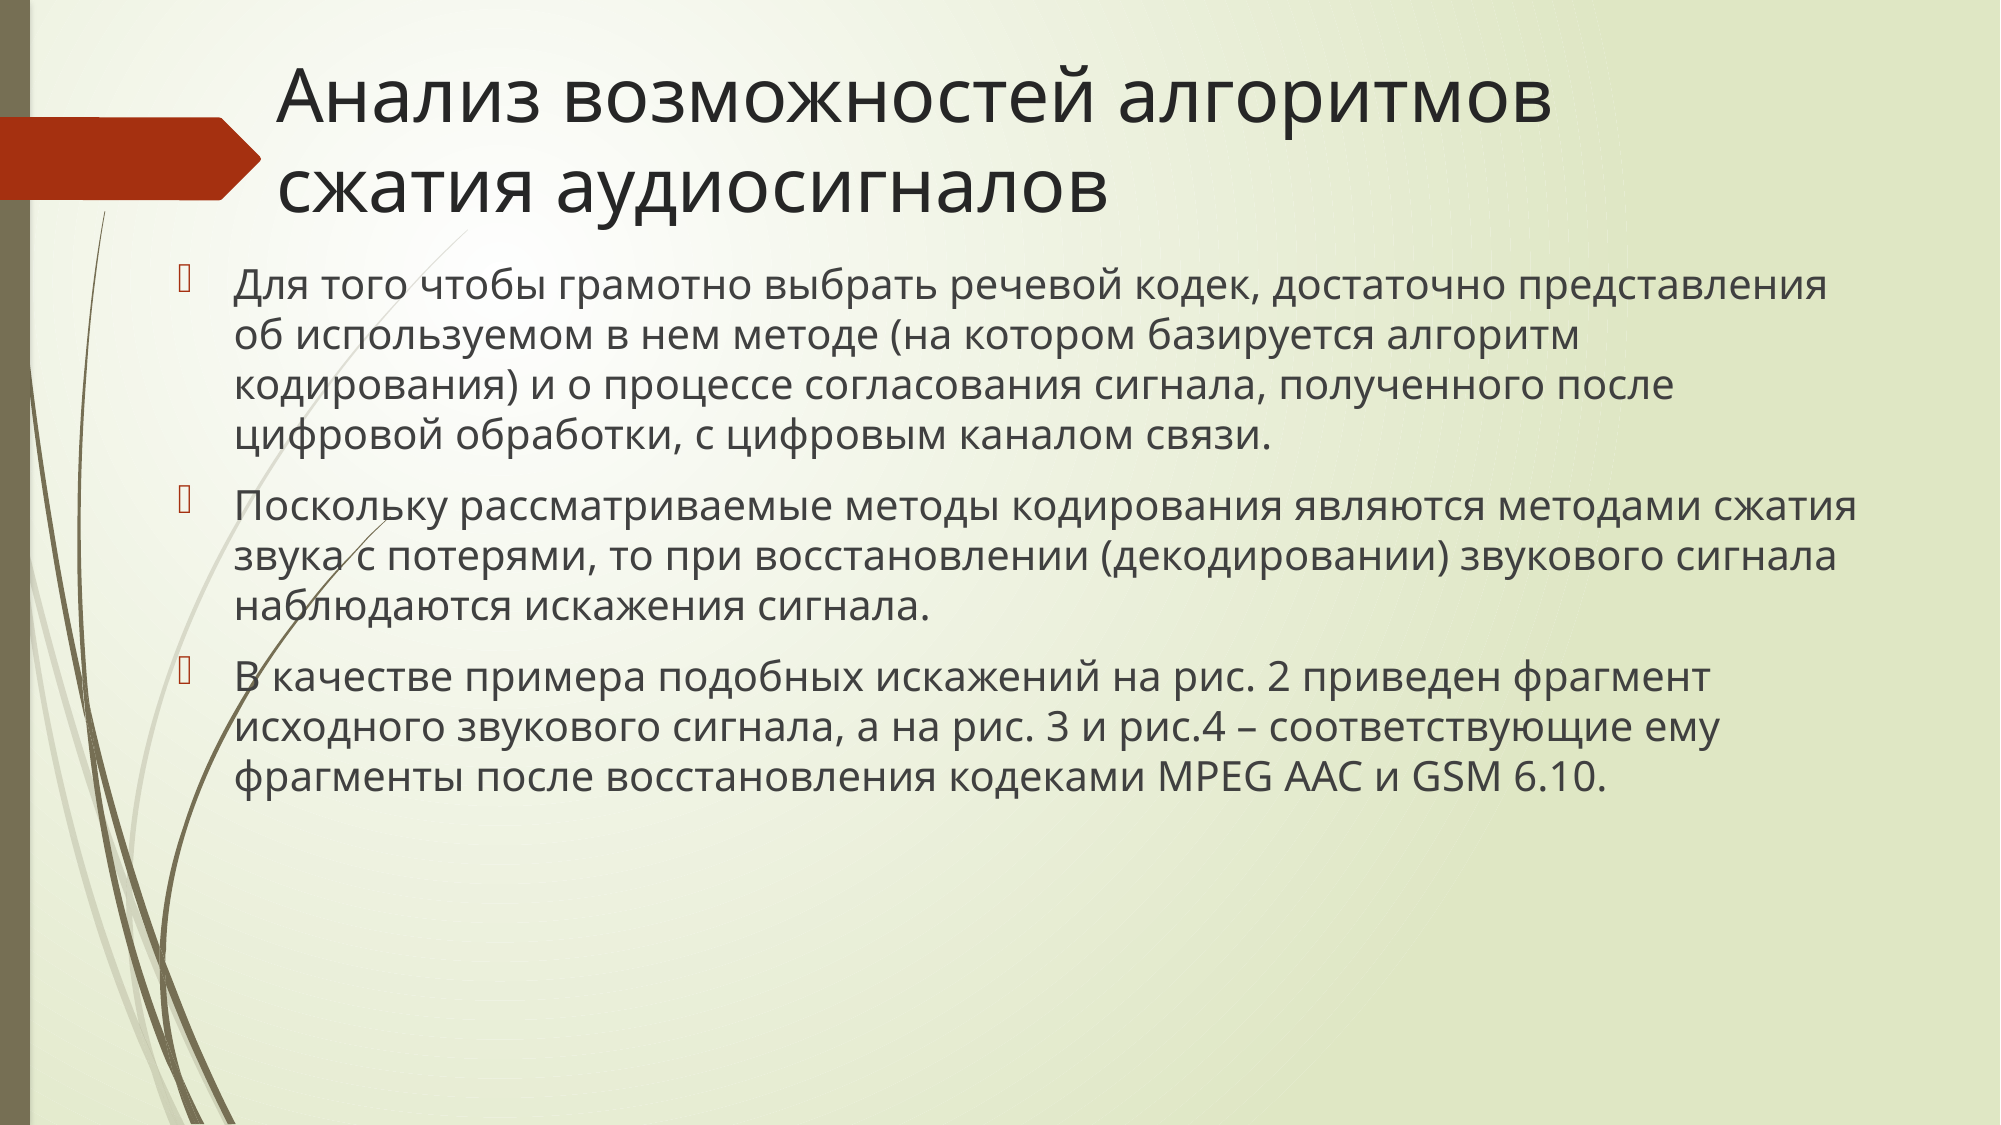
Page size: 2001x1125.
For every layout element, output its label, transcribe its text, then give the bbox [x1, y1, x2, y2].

title Анализ возможностей алгоритмов сжатия аудиосигналов [260, 39, 1846, 249]
list Для того чтобы грамотно выбрать речевой кодек, достаточно представления об используемом в нем методе (на котором базируется алгоритм кодирования) и о процессе согласования сигнала, полученного после цифровой обработки, с цифровым каналом связи. Поскольку рассматриваемые методы кодирования являются методами сжатия звука с потерями, то при восстановлении (декодировании) звукового сигнала наблюдаются искажения сигнала. В качестве примера подобных искажений на рис. 2 приведен фрагмент исходного звукового сигнала, а на рис. 3 и рис.4 – соответствующие ему фрагменты после восстановления кодеками MPEG AAC и GSM 6.10. [162, 249, 1888, 1052]
